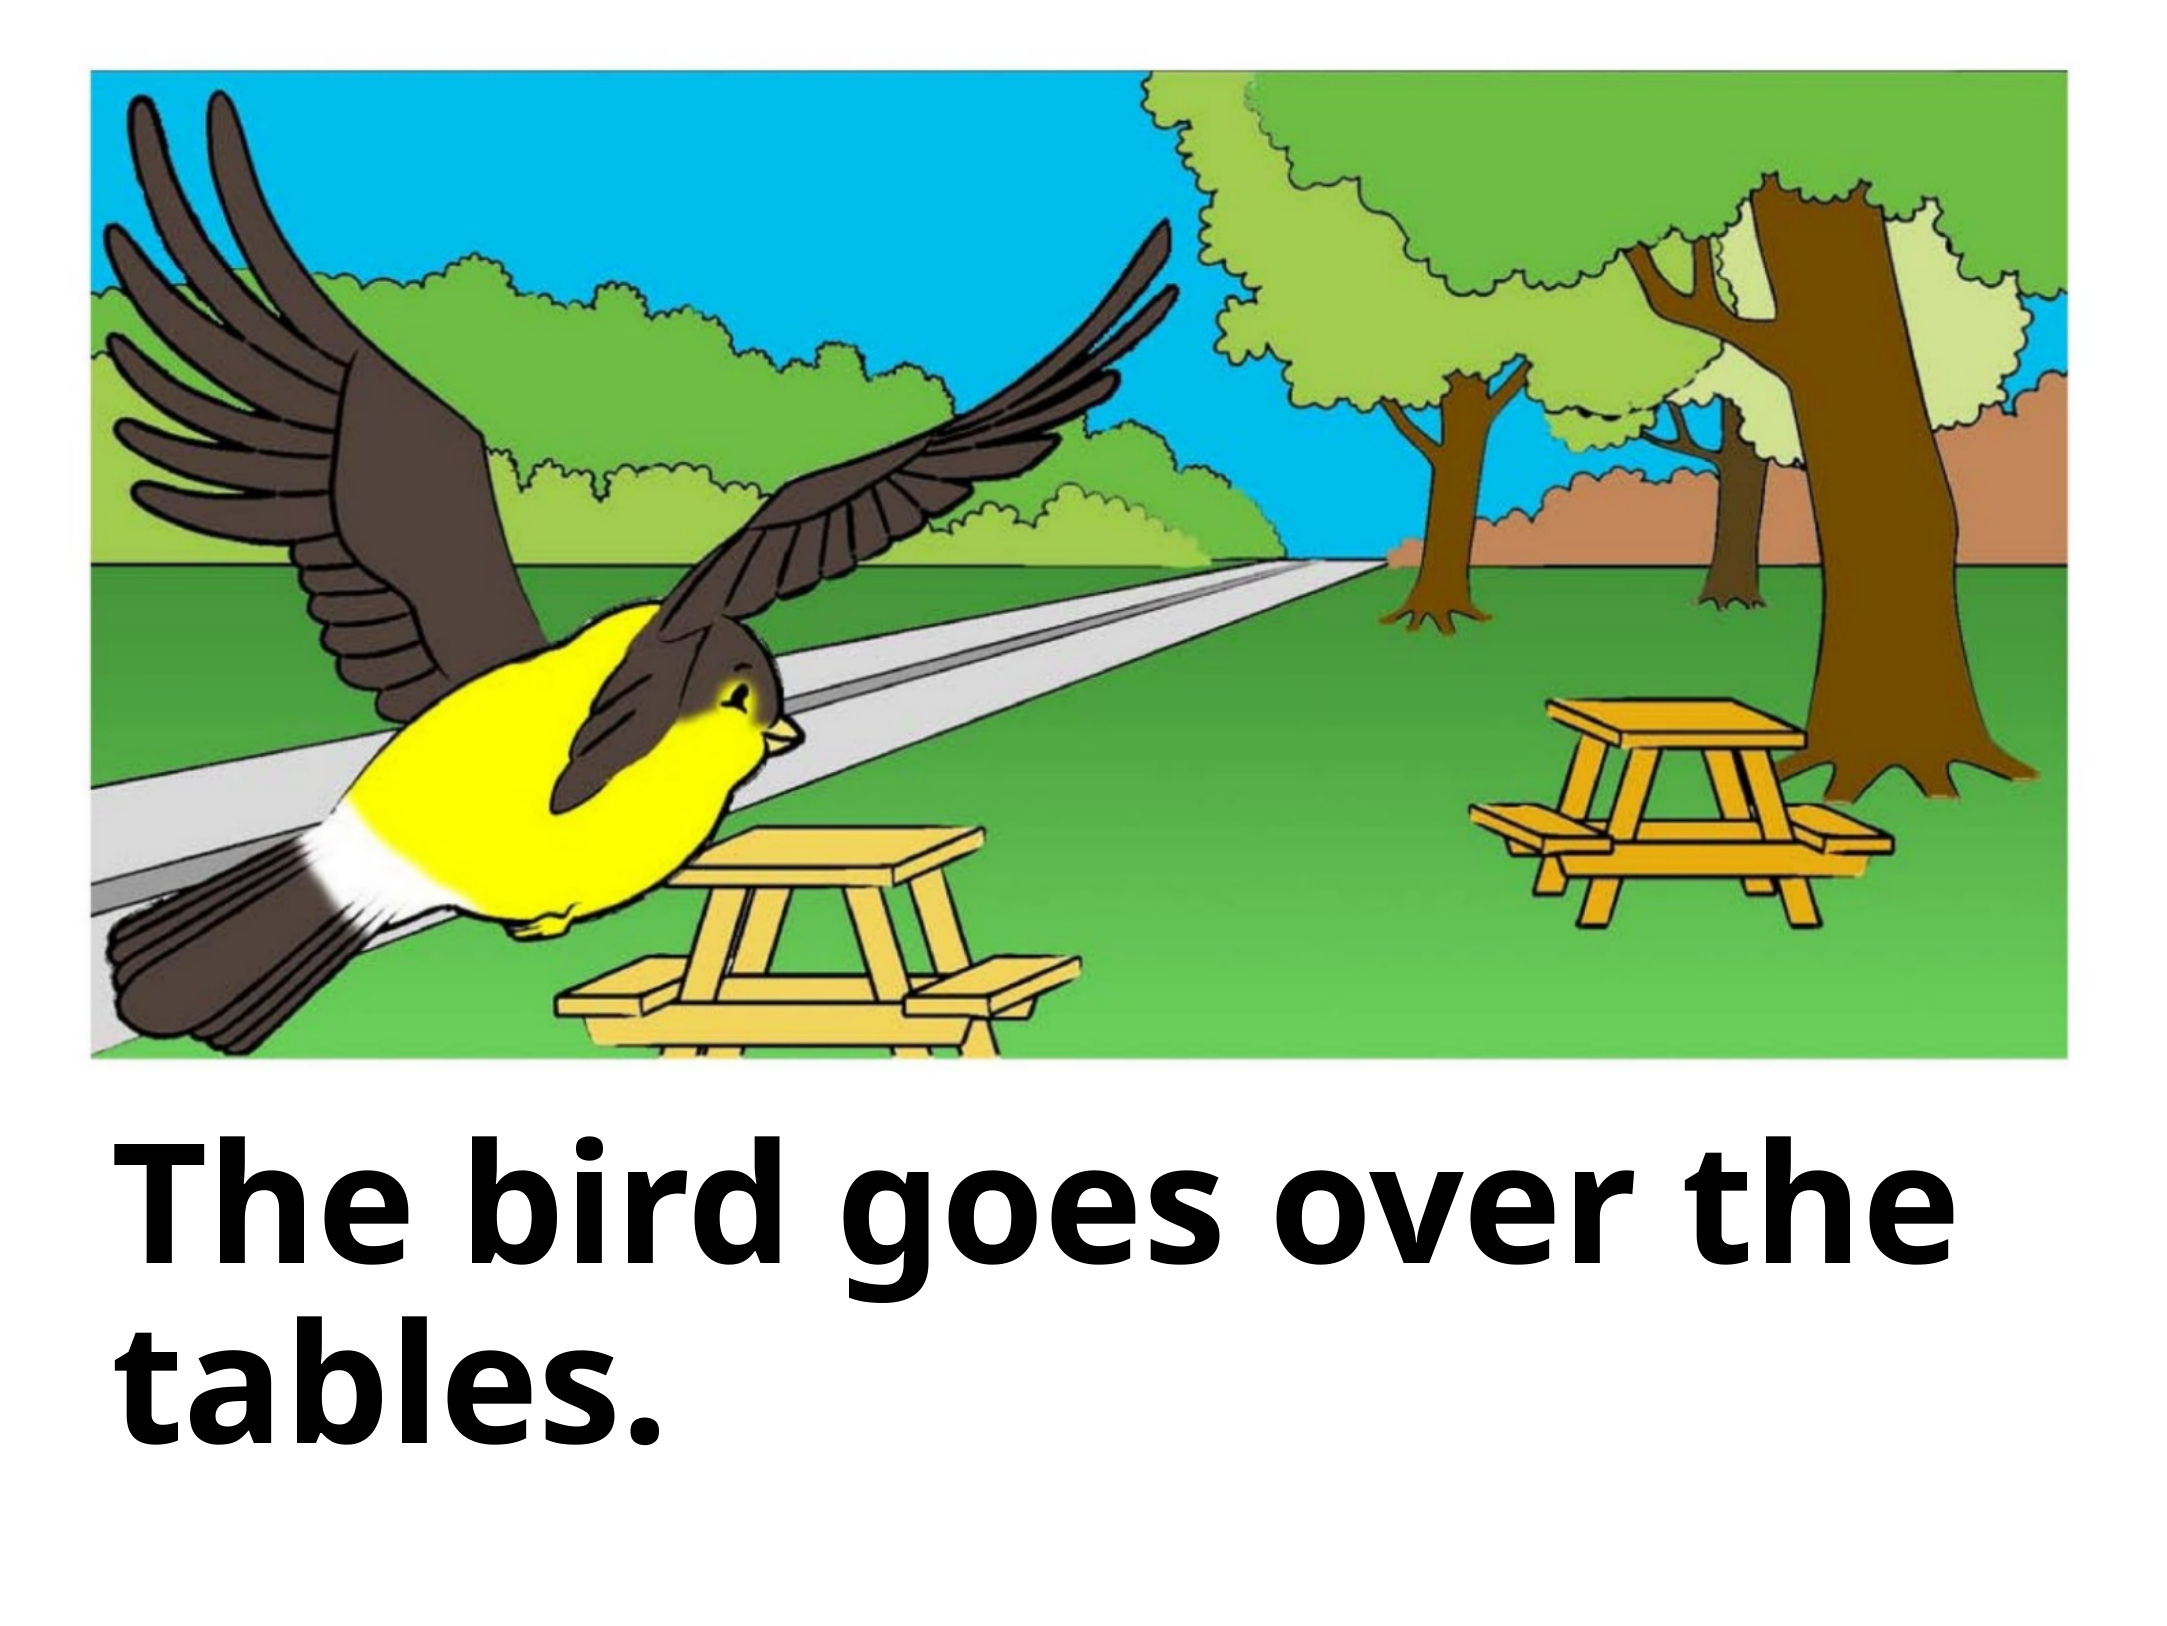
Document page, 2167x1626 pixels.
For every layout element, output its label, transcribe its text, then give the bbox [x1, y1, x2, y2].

title The bird goes over the tables. [96, 1142, 2071, 1457]
picture [46, 39, 2143, 1115]
